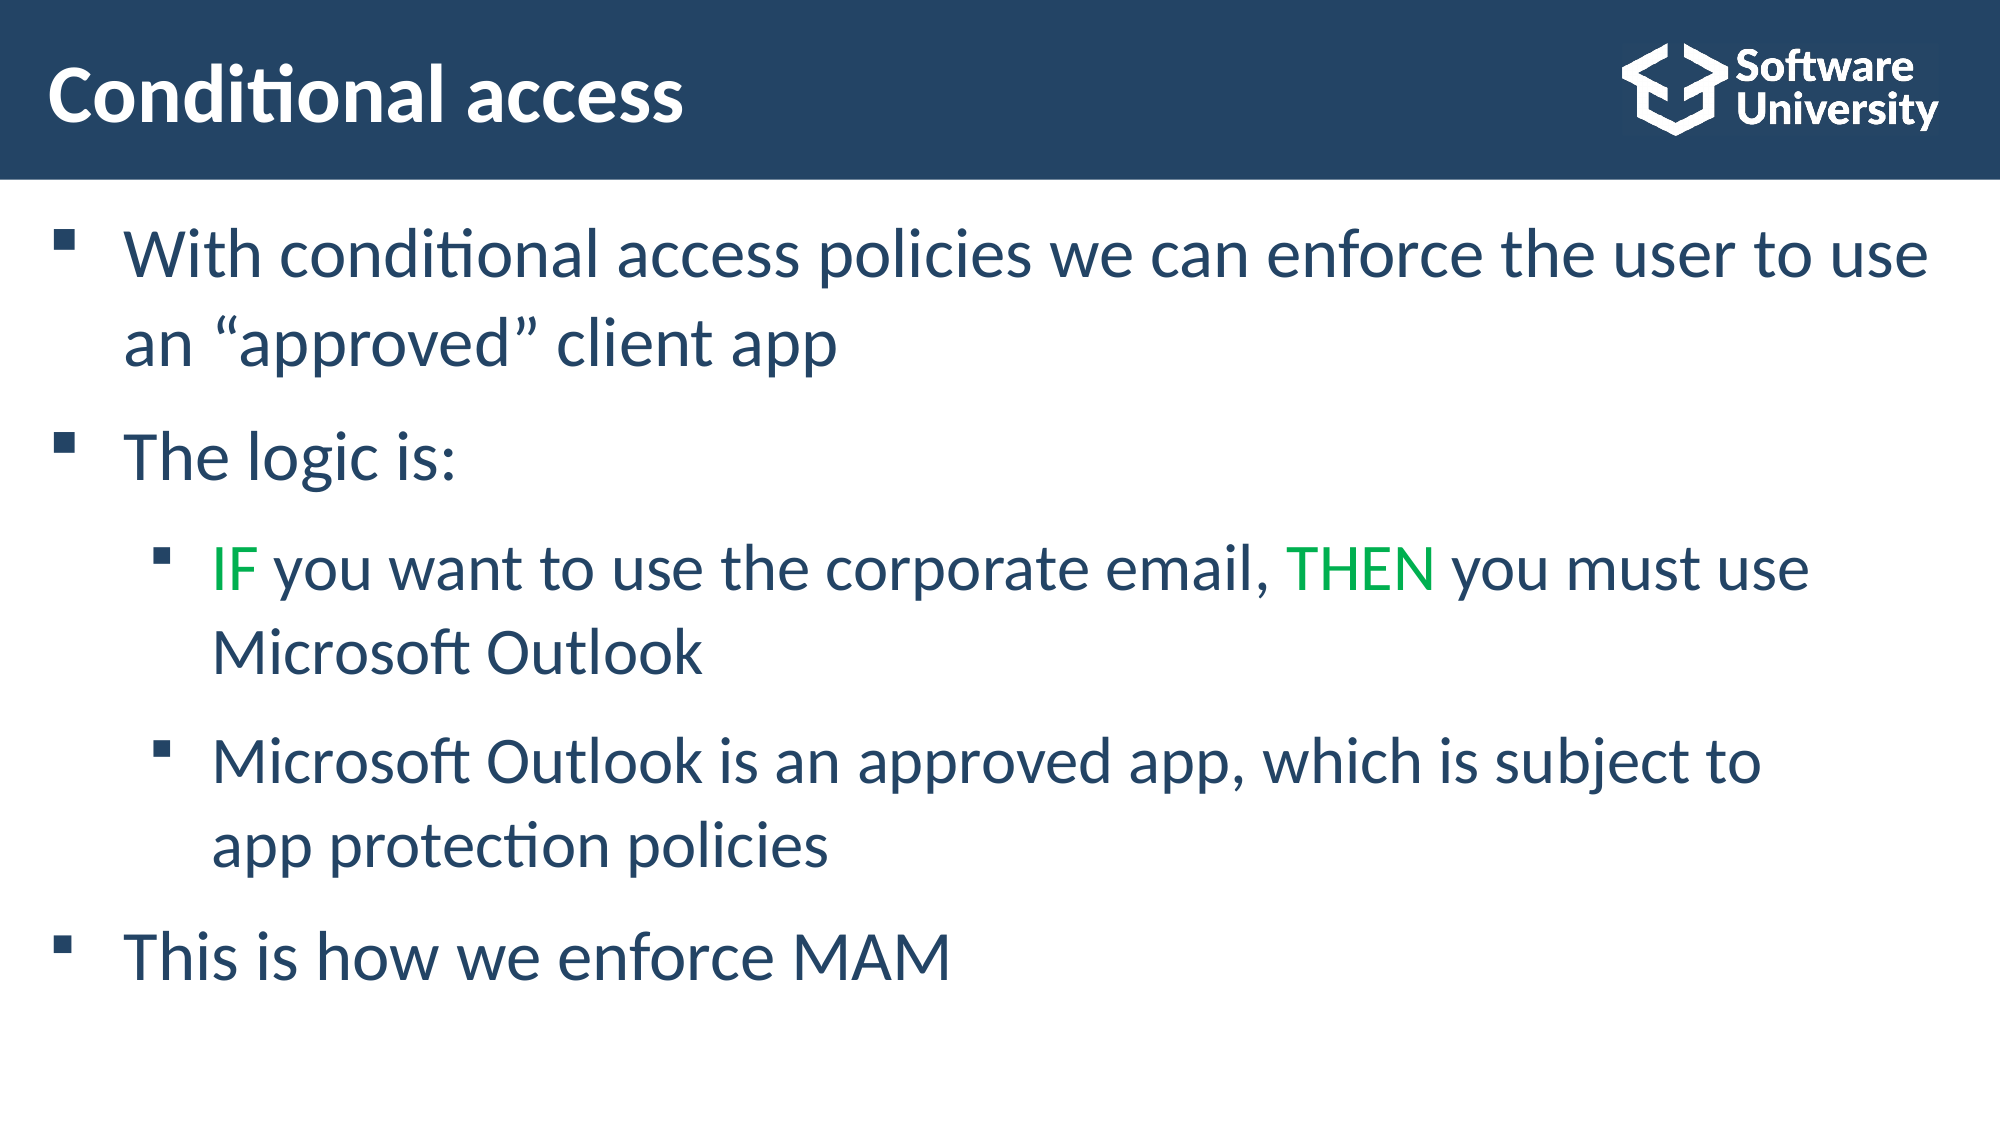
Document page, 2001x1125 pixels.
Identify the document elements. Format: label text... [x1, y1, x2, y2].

title Conditional access [31, 16, 1591, 162]
list With conditional access policies we can enforce the user to use an “approved” client app The logic is: IF you want to use the corporate email, THEN you must use Microsoft Outlook Microsoft Outlook is an approved app, which is subject to app protection policies This is how we enforce MAM [31, 196, 1970, 1050]
picture [1622, 43, 1939, 136]
